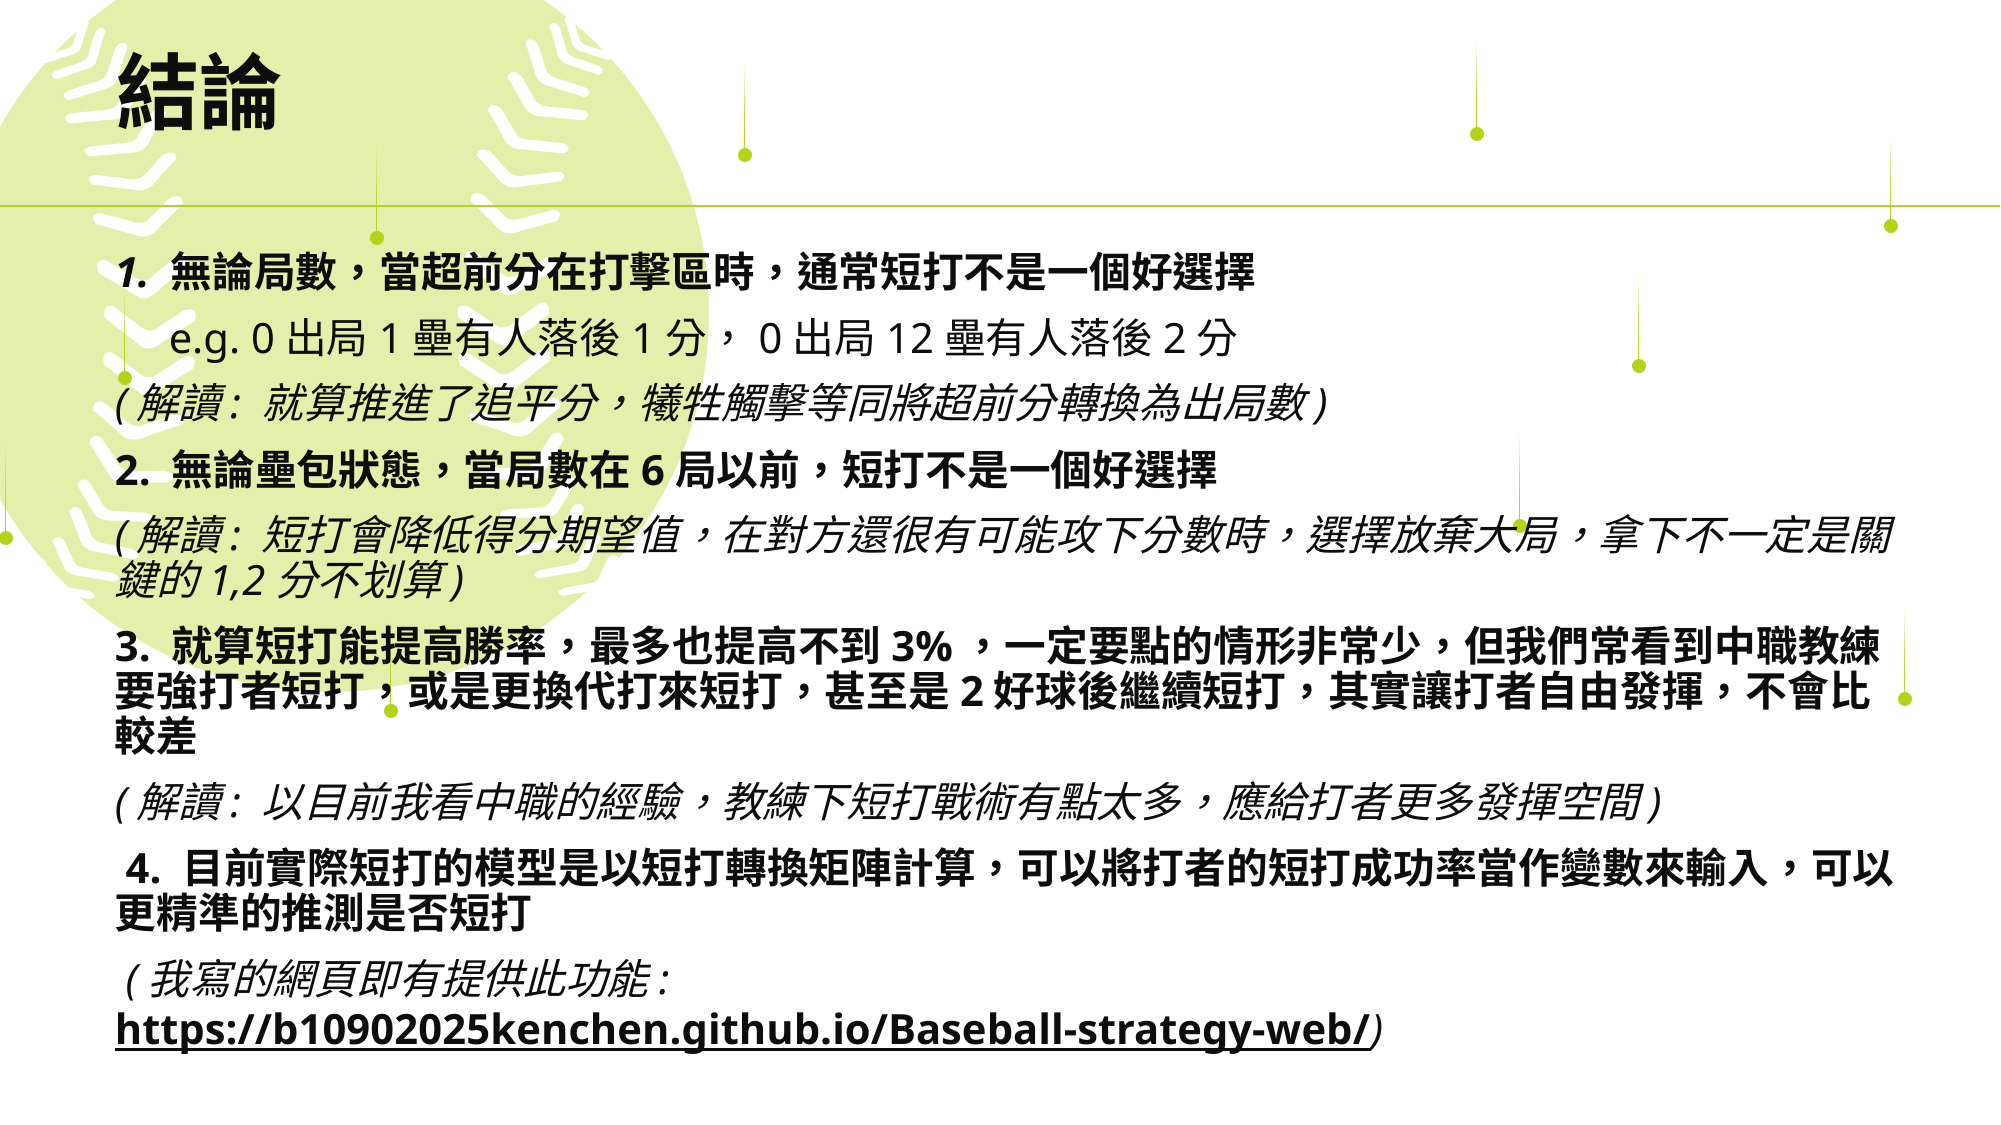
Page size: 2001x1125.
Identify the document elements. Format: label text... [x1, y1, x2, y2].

list 1. 無論局數，當超前分在打擊區時，通常短打不是一個好選擇 e.g. 0出局1壘有人落後1分，0出局12壘有人落後2分 (解讀: 就算推進了追平分，犧牲觸擊等同將超前分轉換為出局數) 2. 無論壘包狀態，當局數在6局以前，短打不是一個好選擇 (解讀: 短打會降低得分期望值，在對方還很有可能攻下分數時，選擇放棄大局，拿下不一定是關鍵的1,2分不划算) 3. 就算短打能提高勝率，最多也提高不到3%，一定要點的情形非常少，但我們常看到中職教練要強打者短打，或是更換代打來短打，甚至是2好球後繼續短打，其實讓打者自由發揮，不會比較差 (解讀: 以目前我看中職的經驗，教練下短打戰術有點太多，應給打者更多發揮空間) 4. 目前實際短打的模型是以短打轉換矩陣計算，可以將打者的短打成功率當作變數來輸入，可以更精準的推測是否短打 (我寫的網頁即有提供此功能: https://b10902025kenchen.github.io/Baseball-strategy-web/) [99, 243, 1926, 1094]
picture [0, 0, 2000, 1125]
title 結論 [99, 31, 1900, 162]
